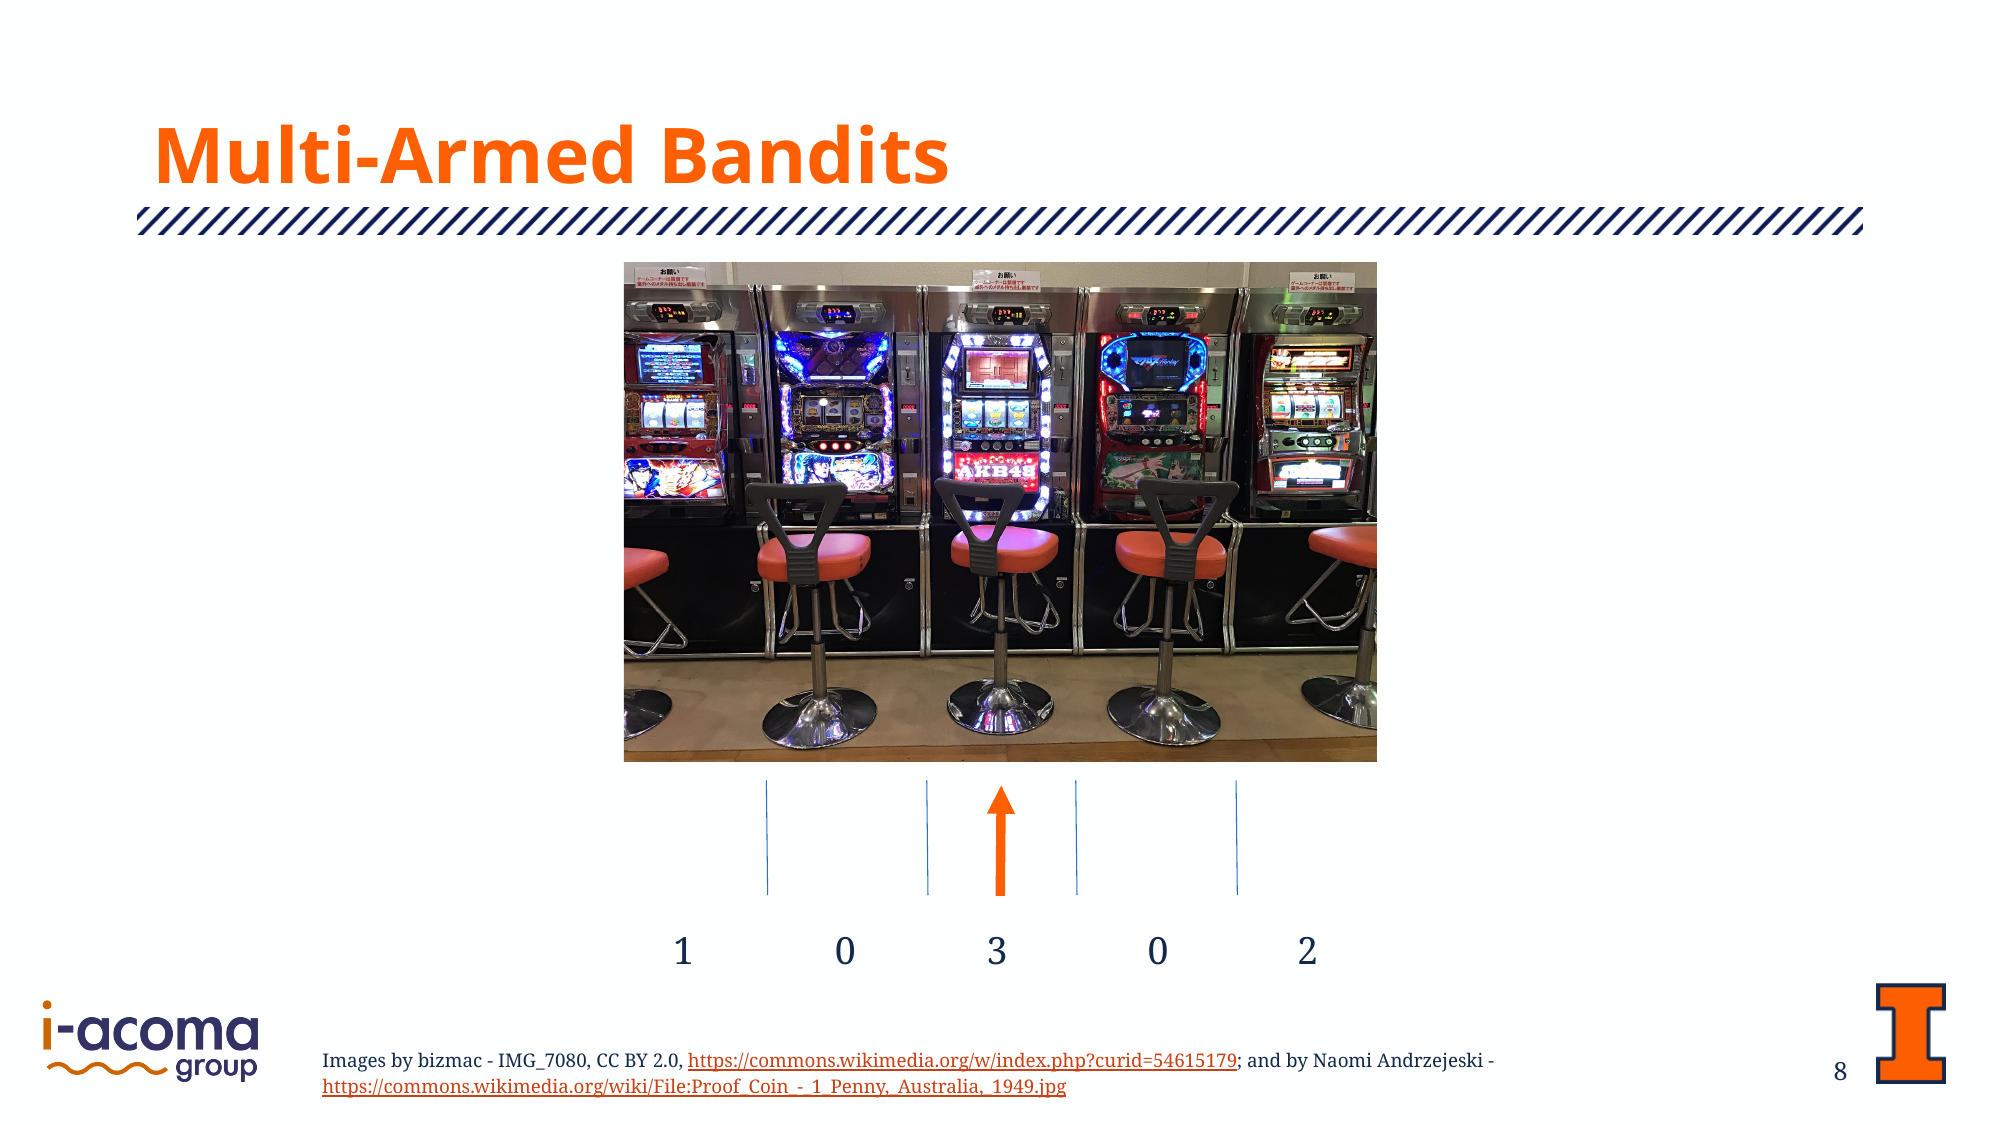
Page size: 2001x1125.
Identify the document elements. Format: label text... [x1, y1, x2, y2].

picture [1876, 983, 1946, 1084]
picture [39, 983, 261, 1084]
text_box 0 [820, 919, 875, 980]
title Multi-Armed Bandits [137, 109, 1863, 208]
text_box Images by bizmac - IMG_7080, CC BY 2.0, https://commons.wikimedia.org/w/index.php?curid=54615179; and by Naomi Andrzejeski - https://commons.wikimedia.org/wiki/File:Proof_Coin_-_1_Penny,_Australia,_1949.jpg [307, 1041, 1692, 1108]
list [623, 262, 1378, 763]
text_box 2 [1282, 919, 1337, 980]
text_box 1 [658, 919, 713, 980]
slide_number 8 [1692, 1042, 1863, 1103]
text_box 3 [971, 919, 1027, 980]
text_box 0 [1132, 919, 1188, 980]
picture [137, 208, 1863, 235]
